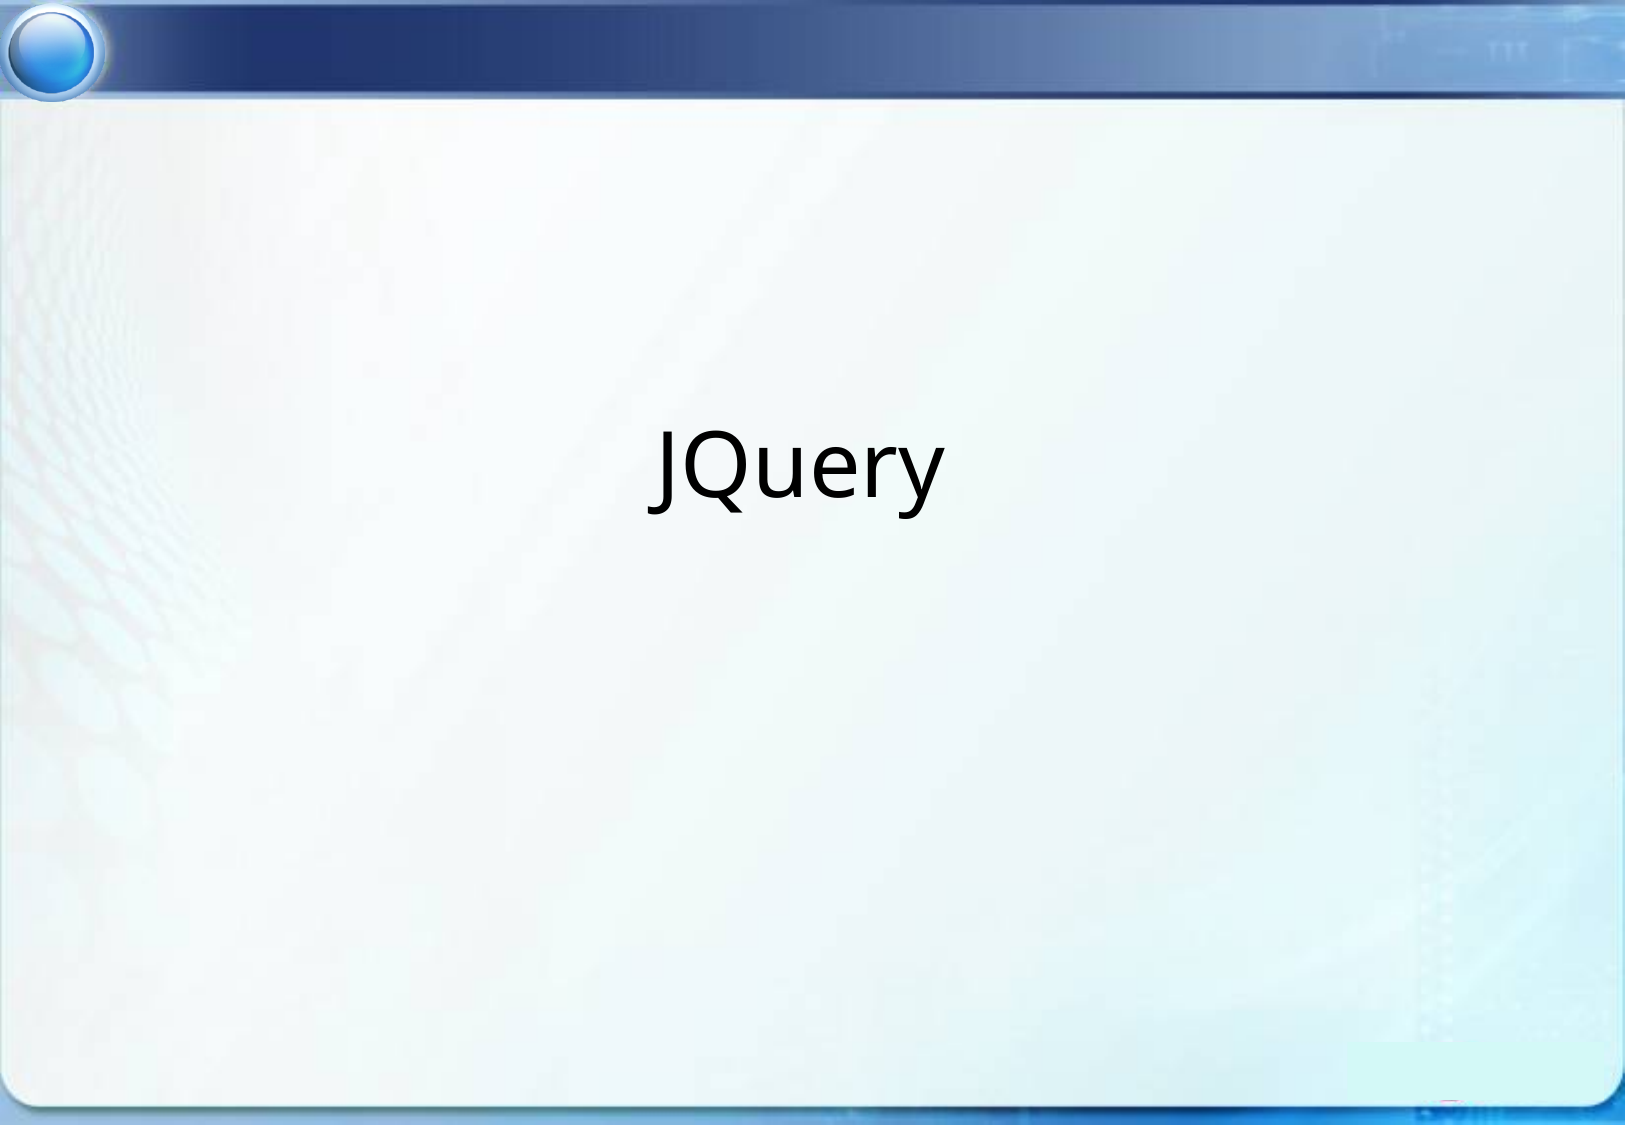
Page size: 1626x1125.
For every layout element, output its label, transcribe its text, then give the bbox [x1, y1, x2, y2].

text_box JQuery [378, 398, 1223, 727]
picture [0, 0, 1625, 1125]
